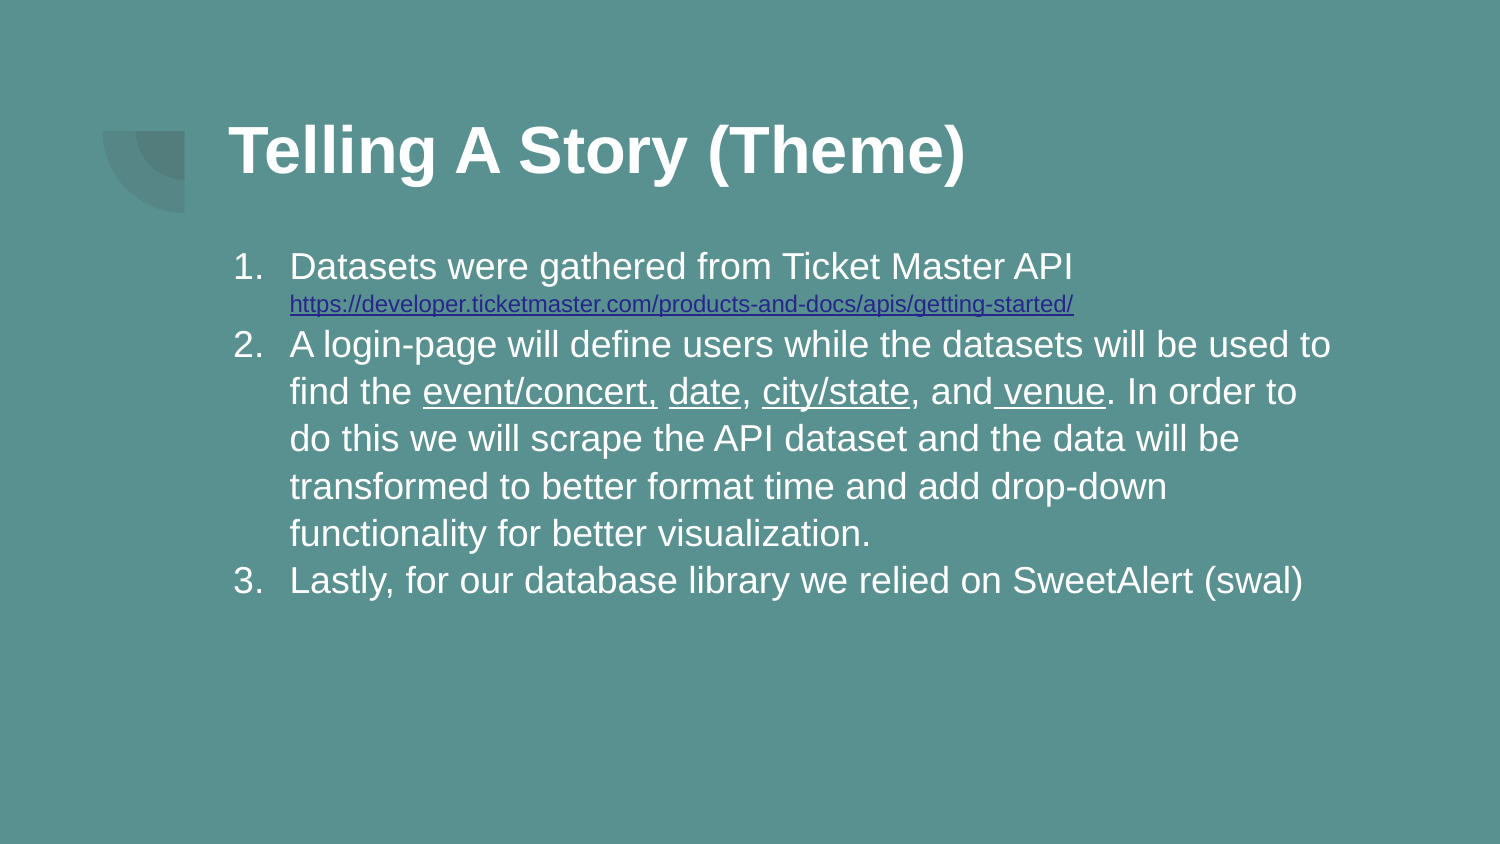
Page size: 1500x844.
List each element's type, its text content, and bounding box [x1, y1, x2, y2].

list Datasets were gathered from Ticket Master API https://developer.ticketmaster.com/products-and-docs/apis/getting-started/ A login-page will define users while the datasets will be used to find the event/concert, date, city/state, and venue. In order to do this we will scrape the API dataset and the data will be transformed to better format time and add drop-down functionality for better visualization. Lastly, for our database library we relied on SweetAlert (swal) [199, 225, 1353, 643]
title Telling A Story (Theme) [213, 98, 1368, 263]
